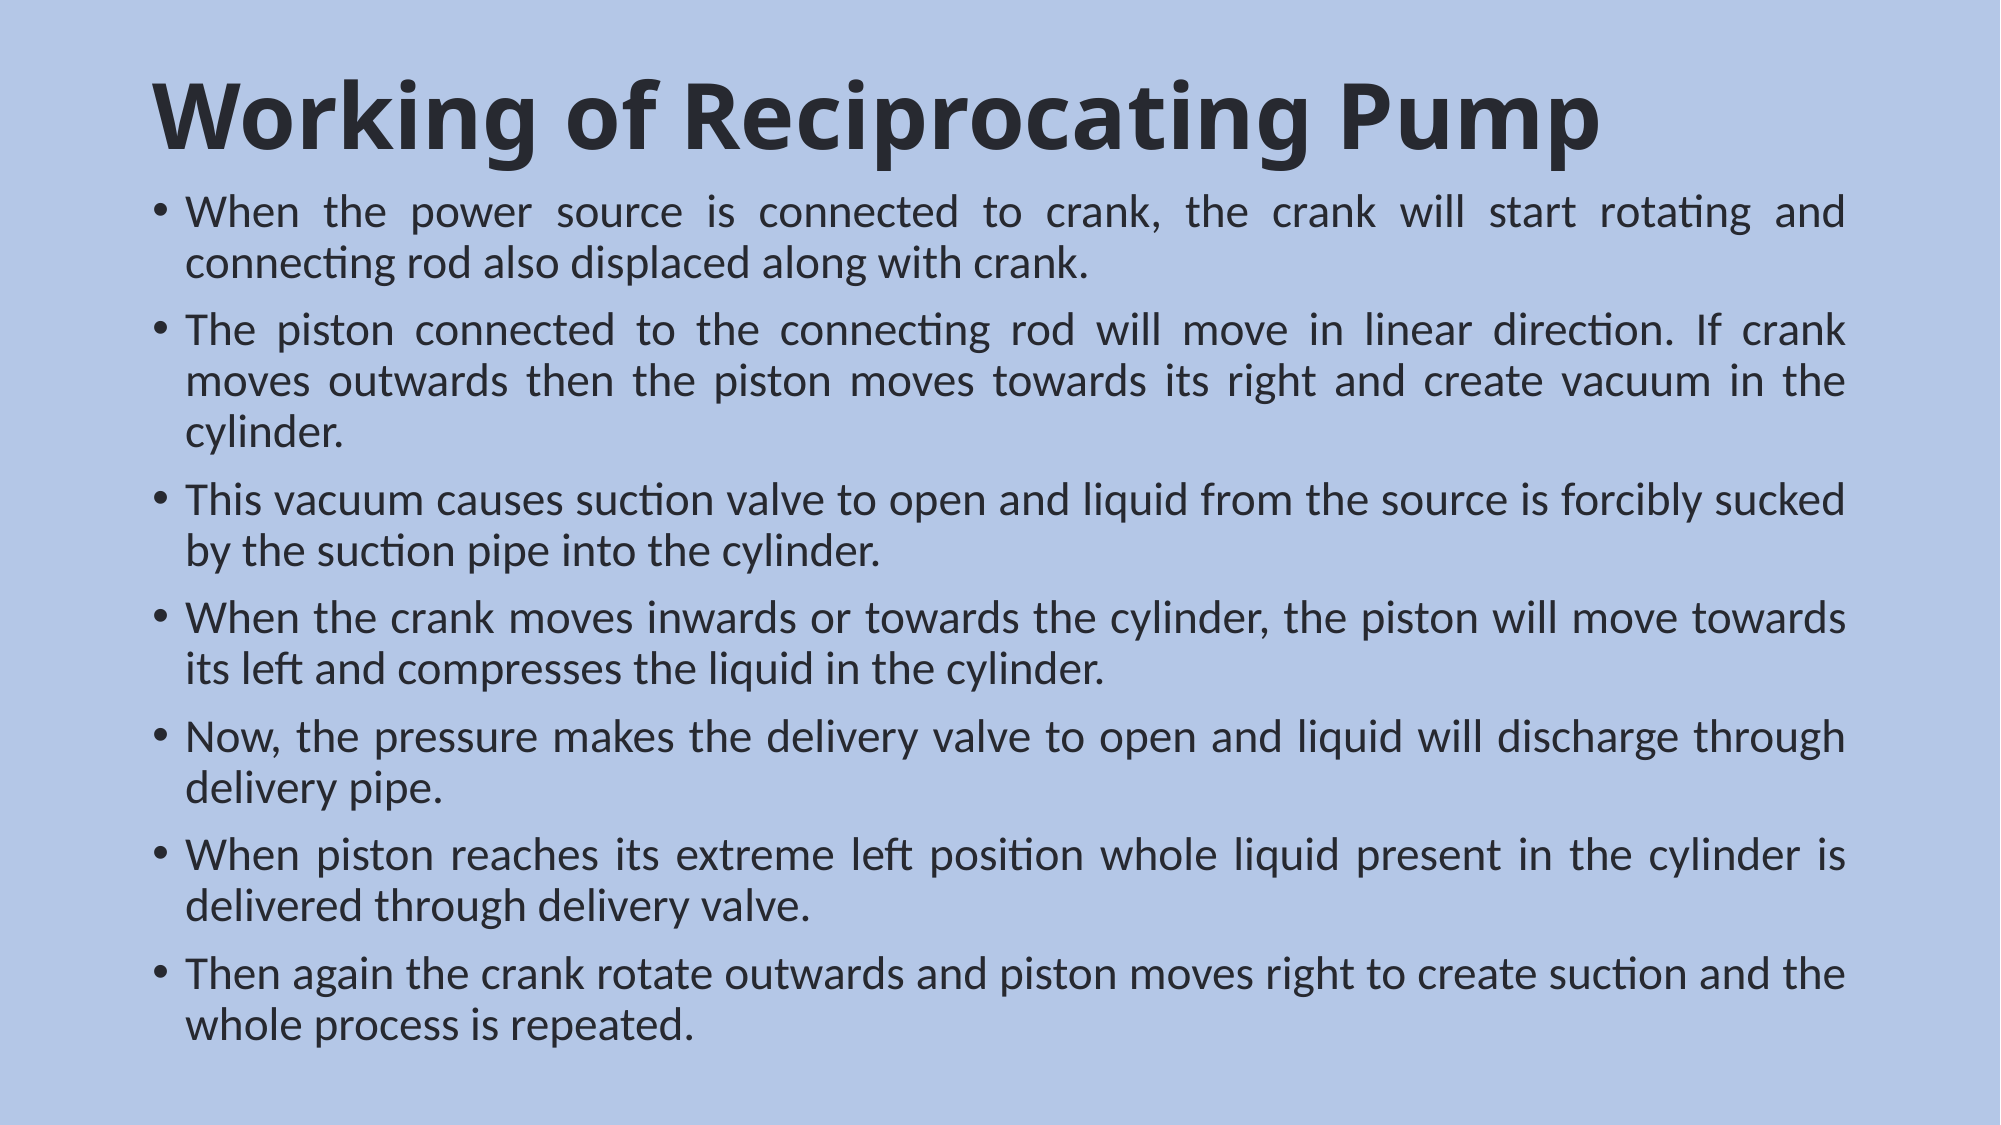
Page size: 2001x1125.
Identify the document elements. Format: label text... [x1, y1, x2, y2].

list When the power source is connected to crank, the crank will start rotating and connecting rod also displaced along with crank. The piston connected to the connecting rod will move in linear direction. If crank moves outwards then the piston moves towards its right and create vacuum in the cylinder. This vacuum causes suction valve to open and liquid from the source is forcibly sucked by the suction pipe into the cylinder. When the crank moves inwards or towards the cylinder, the piston will move towards its left and compresses the liquid in the cylinder. Now, the pressure makes the delivery valve to open and liquid will discharge through delivery pipe. When piston reaches its extreme left position whole liquid present in the cylinder is delivered through delivery valve. Then again the crank rotate outwards and piston moves right to create suction and the whole process is repeated. [137, 179, 1863, 1066]
title Working of Reciprocating Pump [137, 59, 1863, 179]
